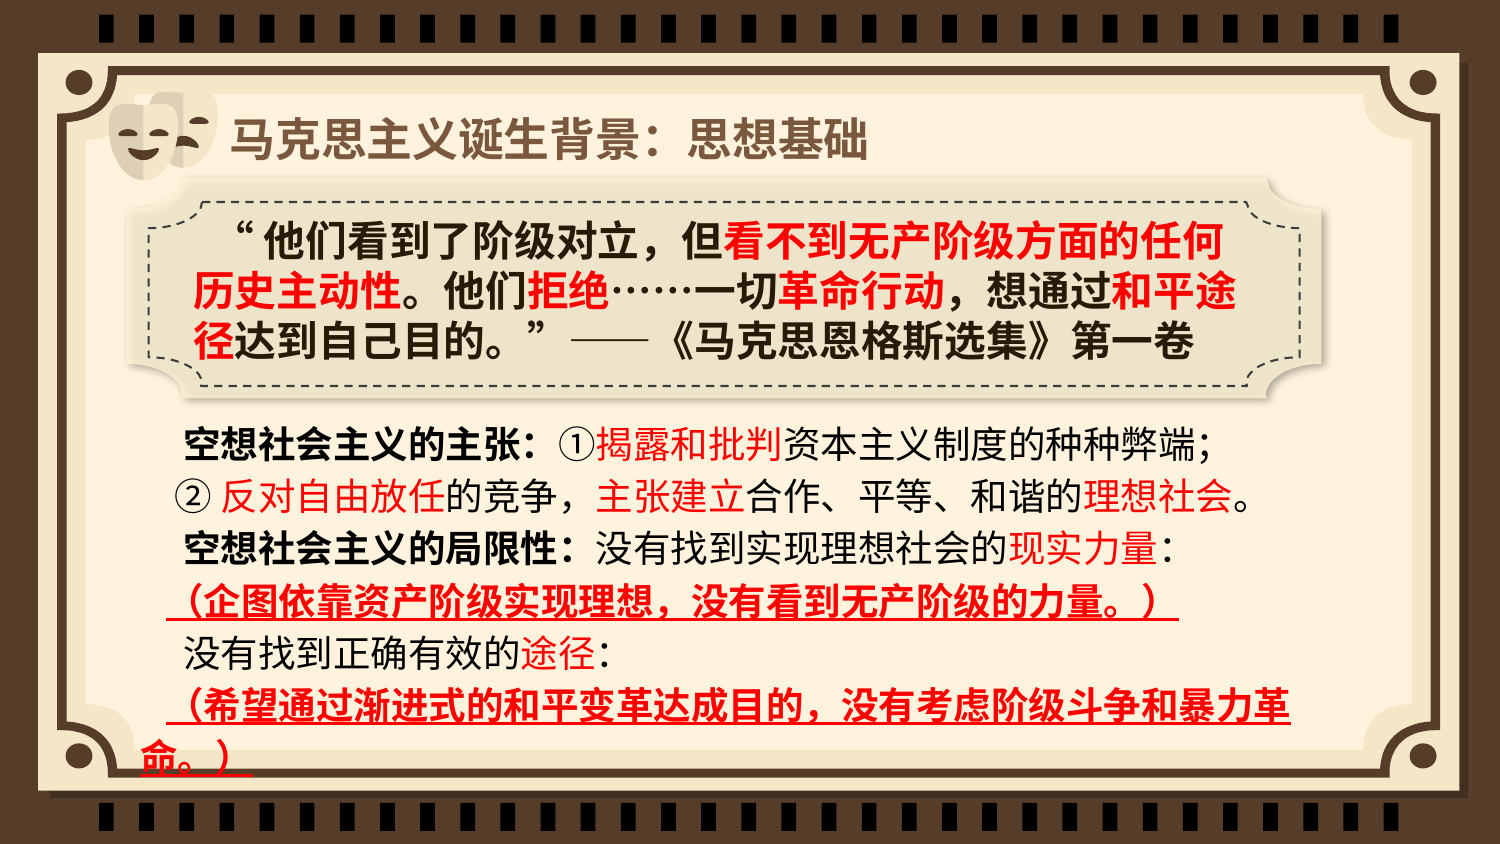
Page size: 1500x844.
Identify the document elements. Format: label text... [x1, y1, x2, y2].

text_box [108, 91, 219, 181]
title 马克思主义诞生背景：思想基础 [221, 93, 1043, 174]
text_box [126, 177, 1322, 399]
text_box 空想社会主义的主张：①揭露和批判资本主义制度的种种弊端； ②反对自由放任的竞争，主张建立合作、平等、和谐的理想社会。 空想社会主义的局限性：没有找到实现理想社会的现实力量： （企图依靠资产阶级实现理想，没有看到无产阶级的力量。） 没有找到正确有效的途径： （希望通过渐进式的和平变革达成目的，没有考虑阶级斗争和暴力革命。） [125, 406, 1380, 787]
